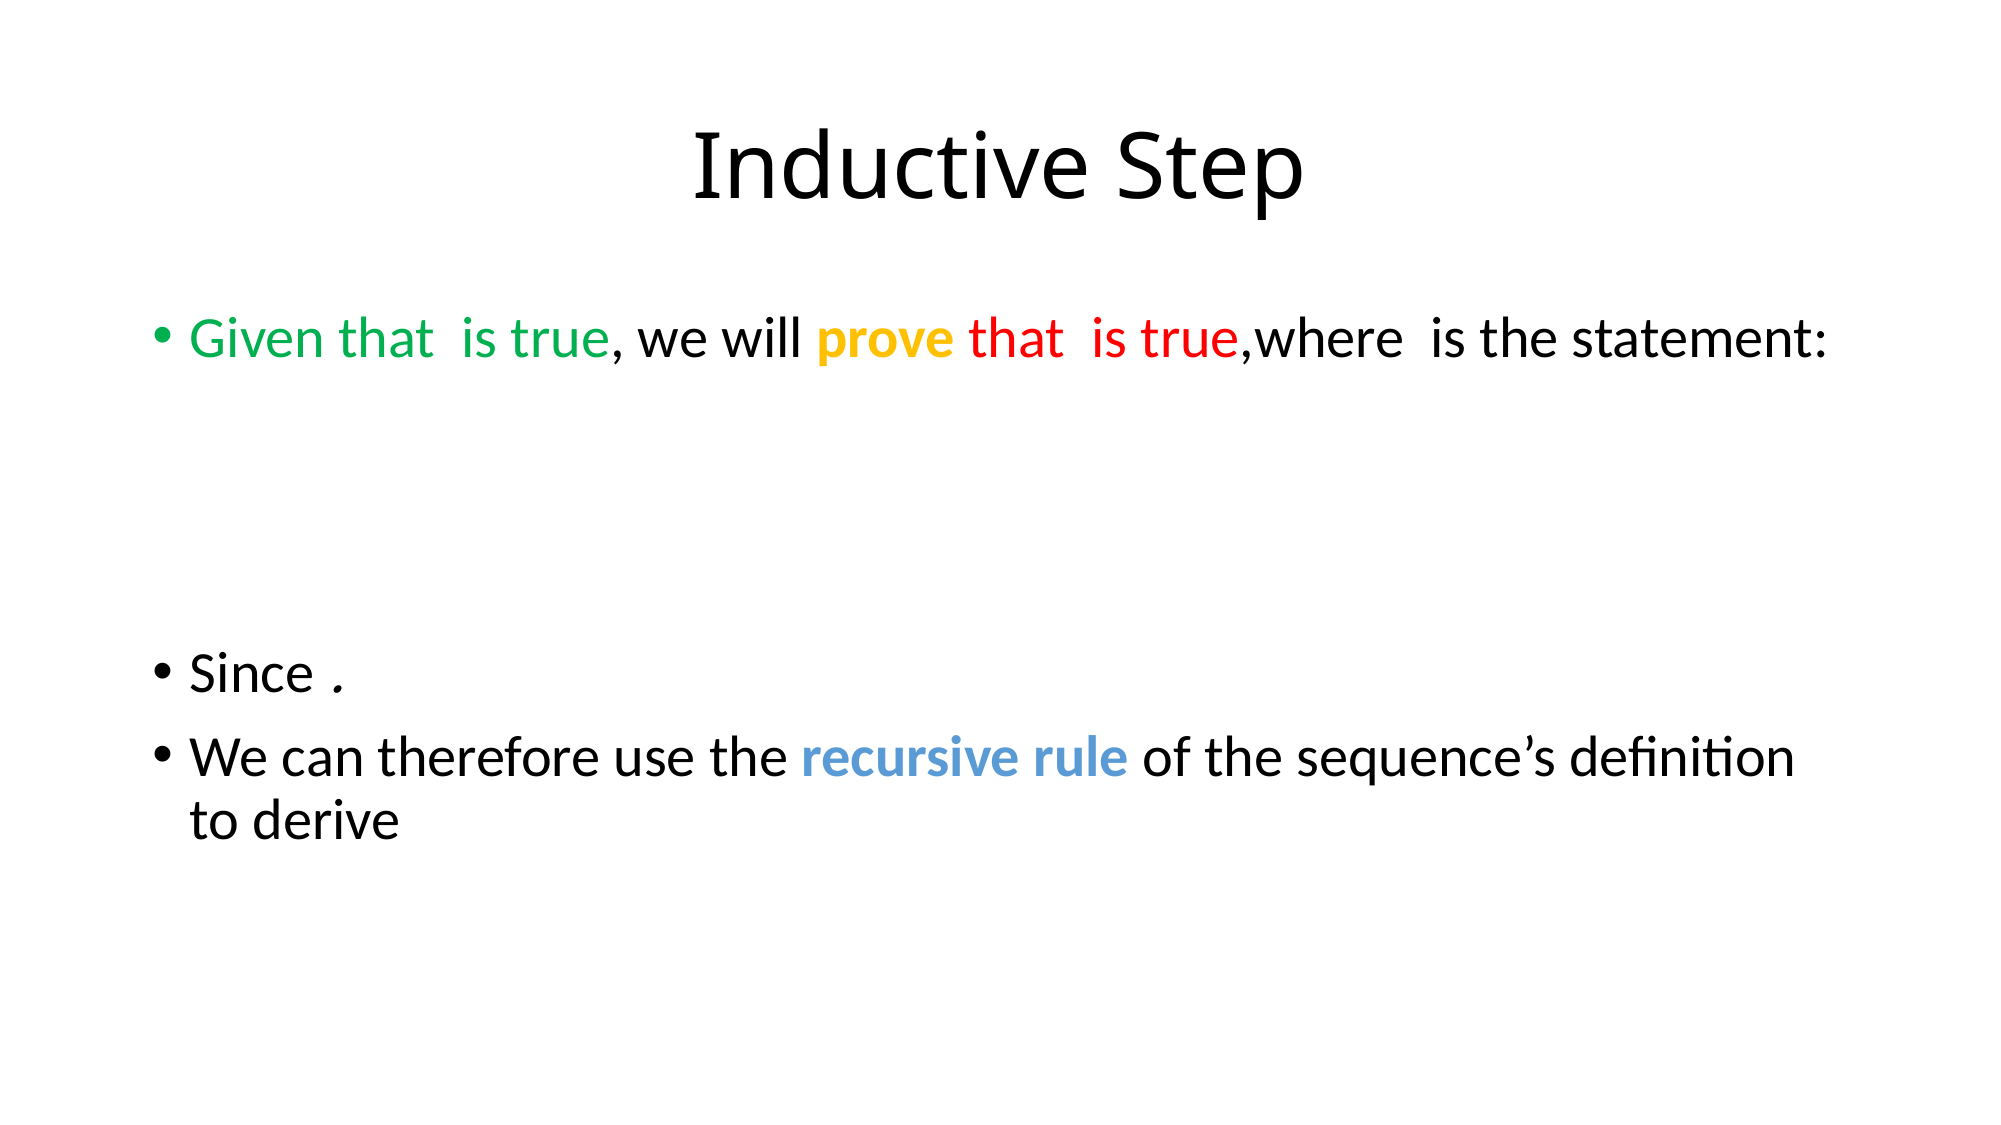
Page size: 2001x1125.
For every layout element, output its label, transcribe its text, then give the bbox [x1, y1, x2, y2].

title Inductive Step [137, 59, 1863, 278]
